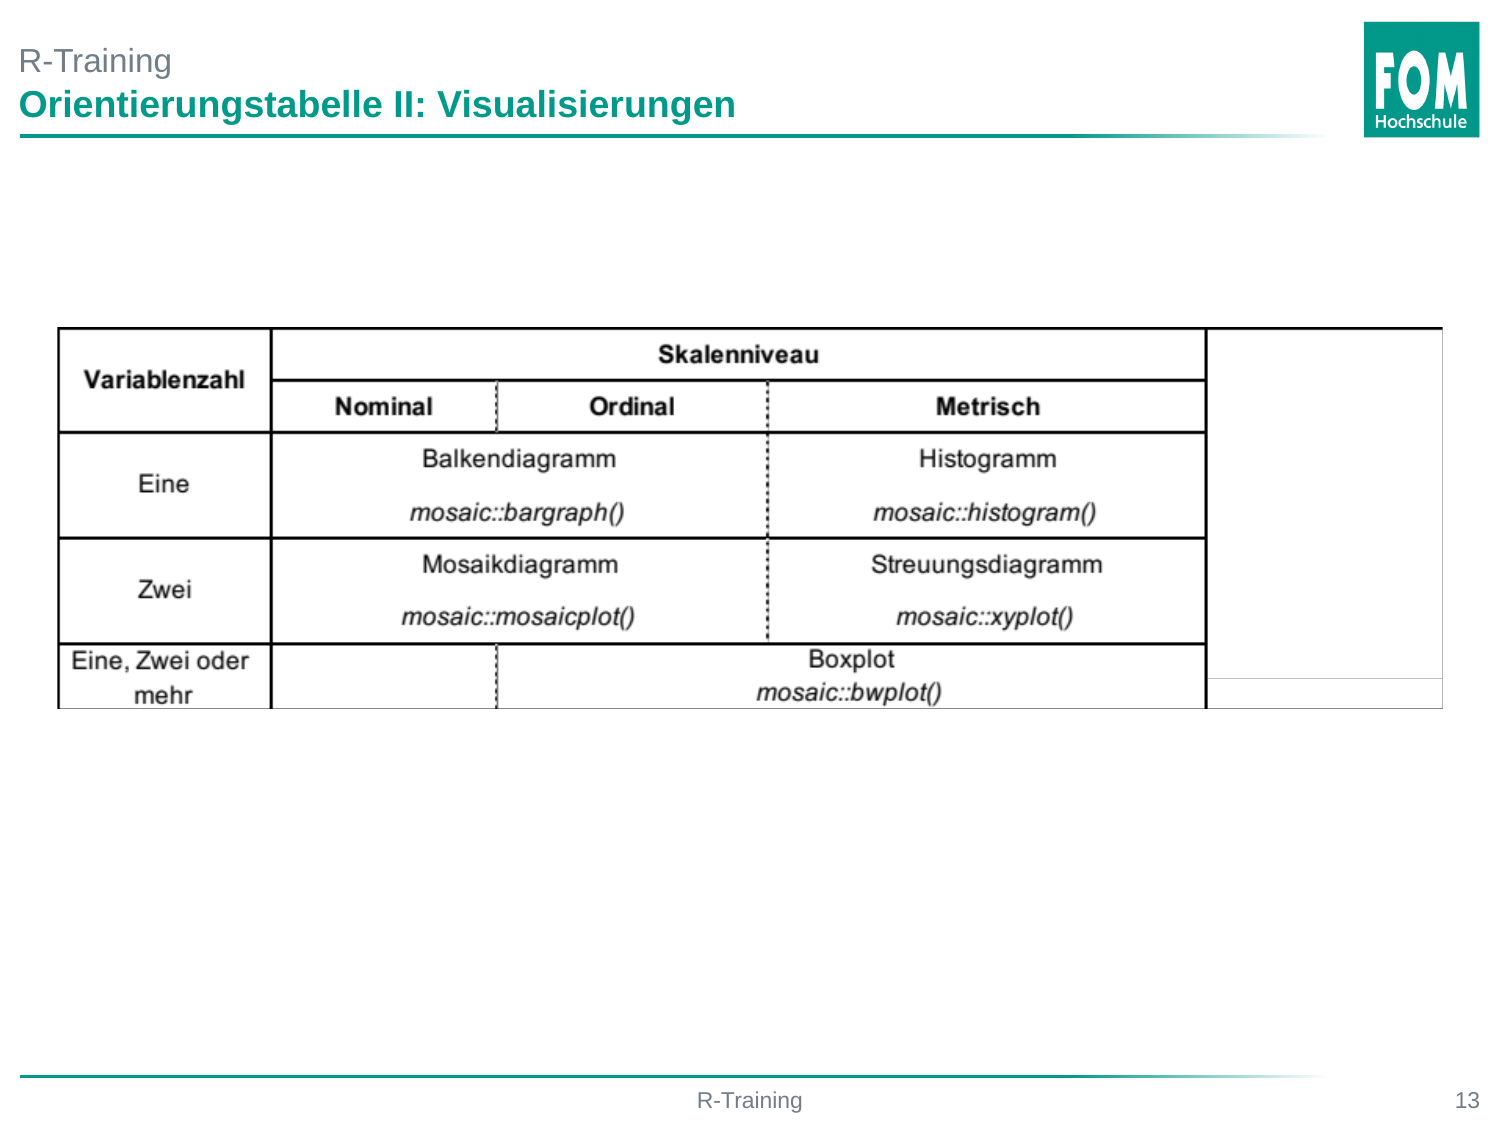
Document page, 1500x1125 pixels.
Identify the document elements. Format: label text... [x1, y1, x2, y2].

footer R-Training [293, 1078, 1207, 1125]
title R-Training [3, 28, 1306, 72]
list Orientierungstabelle II: Visualisierungen [3, 72, 1308, 132]
slide_number 13 [1245, 1078, 1495, 1125]
picture [1363, 21, 1480, 138]
picture [57, 327, 1443, 709]
